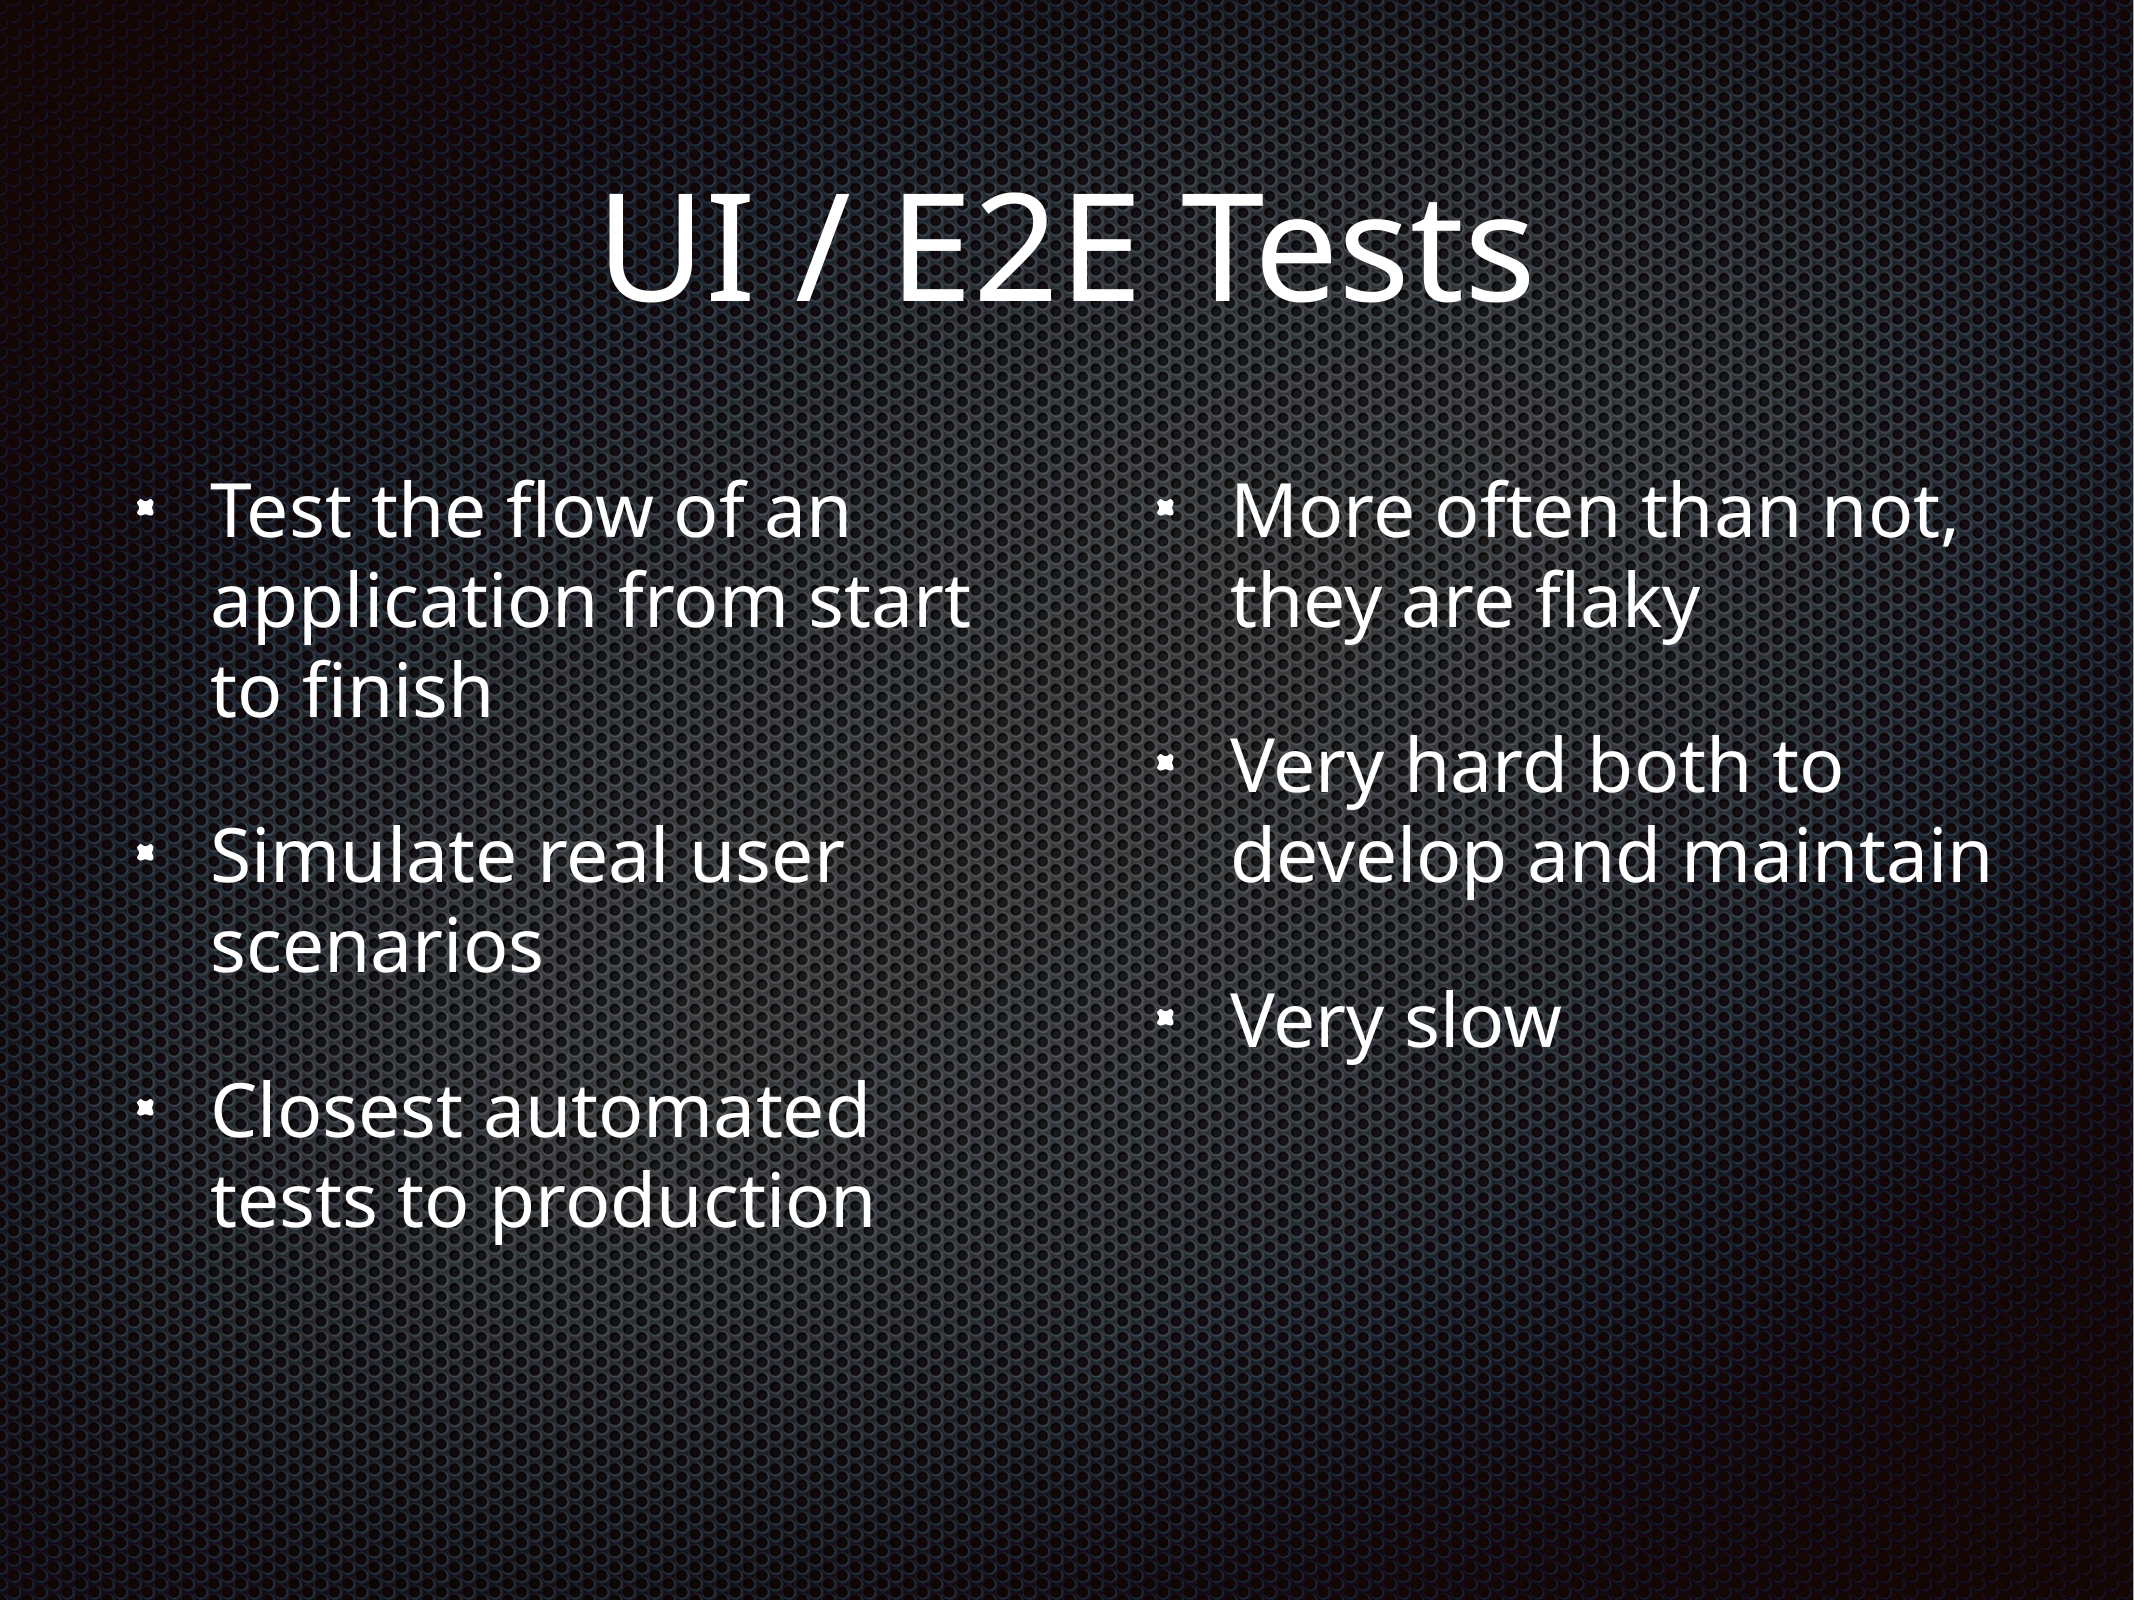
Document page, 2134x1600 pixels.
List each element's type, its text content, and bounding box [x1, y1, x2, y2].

title UI / E2E Tests [128, 41, 2005, 443]
list Test the flow of an application from start to finish Simulate real user scenarios Closest automated tests to production [128, 453, 1020, 1393]
picture [0, 0, 2134, 1600]
text_box More often than not, they are flaky Very hard both to develop and maintain Very slow [1148, 454, 2039, 1392]
